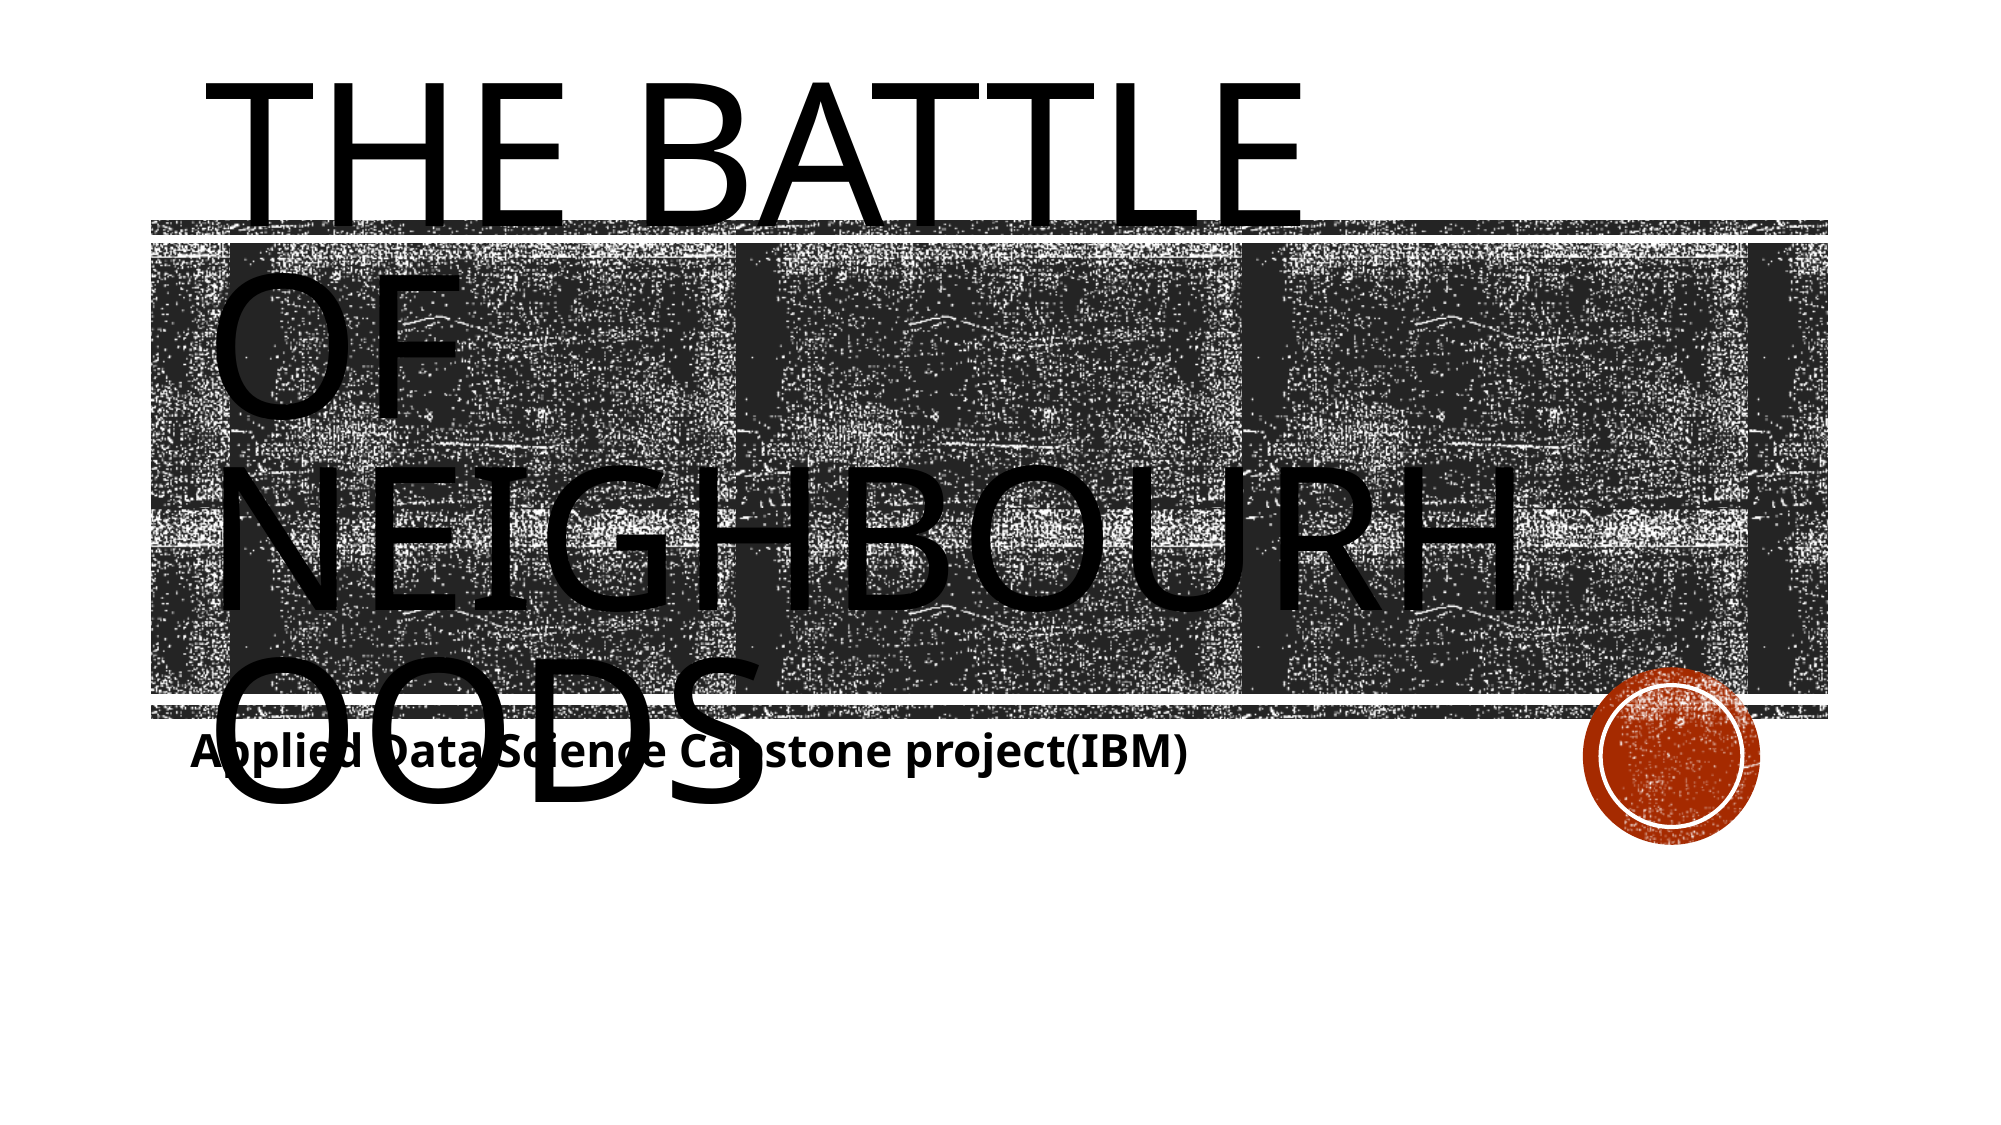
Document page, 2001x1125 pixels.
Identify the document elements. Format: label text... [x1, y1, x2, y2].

subtitle Applied Data Science Capstone project(IBM) [175, 720, 1470, 896]
title The Battle of Neighbourhoods [189, 237, 1638, 676]
